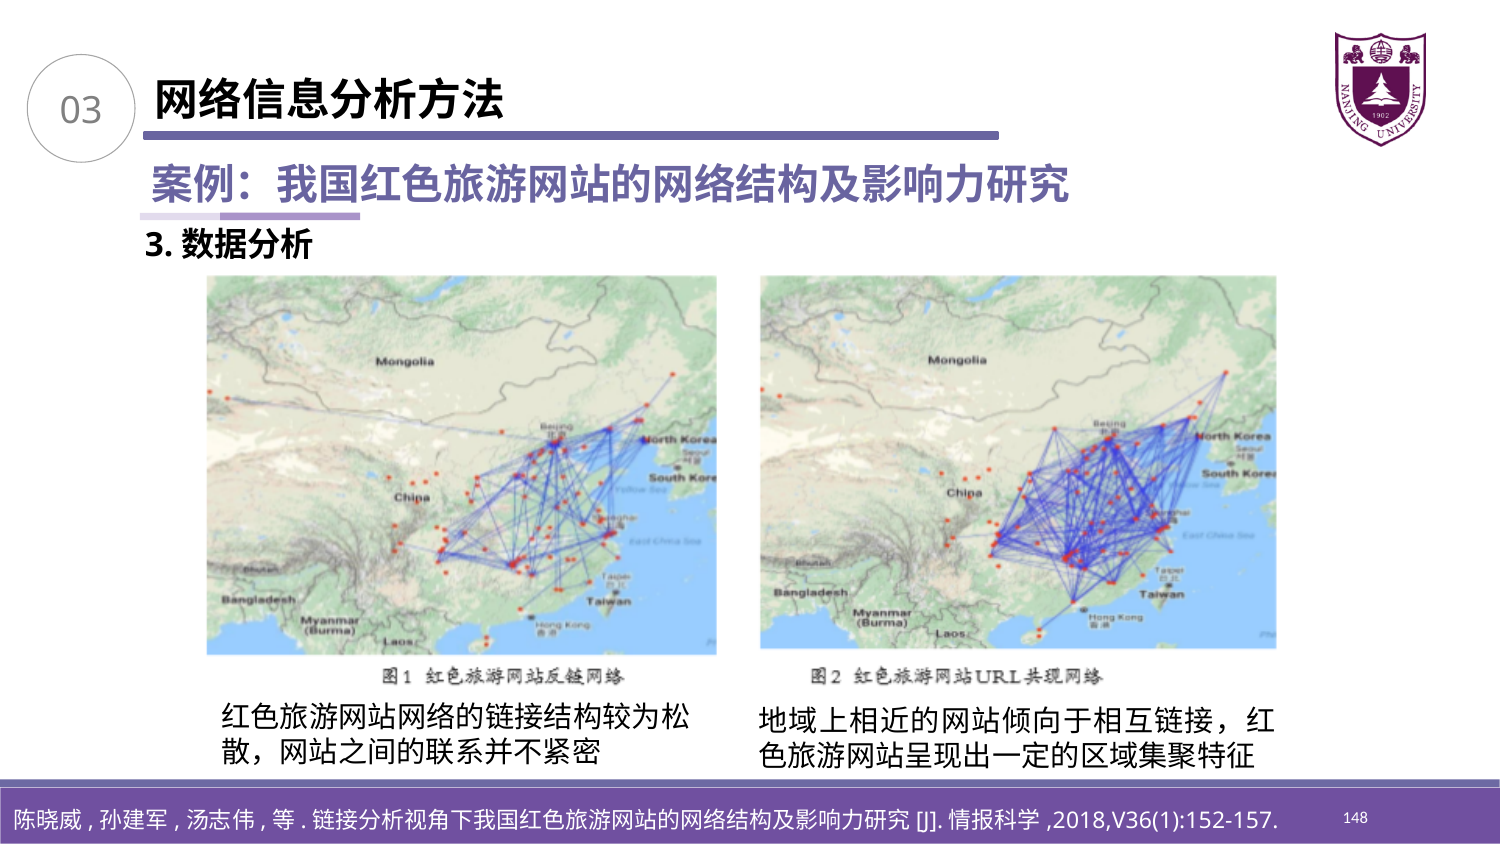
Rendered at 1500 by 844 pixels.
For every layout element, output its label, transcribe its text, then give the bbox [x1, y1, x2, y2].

picture [1334, 31, 1427, 147]
text_box 03 [25, 53, 137, 164]
text_box 案例：我国红色旅游网站的网络结构及影响力研究 [136, 150, 1085, 215]
text_box 地域上相近的网站倾向于相互链接，红色旅游网站呈现出一定的区域集聚特征 [743, 695, 1291, 780]
text_box 陈晓威,孙建军,汤志伟,等.链接分析视角下我国红色旅游网站的网络结构及影响力研究[J].情报科学,2018,V36(1):152-157. [0, 797, 1445, 841]
text_box 3.数据分析 [130, 215, 422, 271]
text_box [139, 211, 219, 215]
picture [204, 270, 1283, 694]
text_box 红色旅游网站网络的链接结构较为松散，网站之间的联系并不紧密 [206, 701, 705, 776]
text_box 网络信息分析方法 [143, 66, 517, 131]
text_box [219, 211, 361, 215]
text_box [143, 131, 999, 140]
